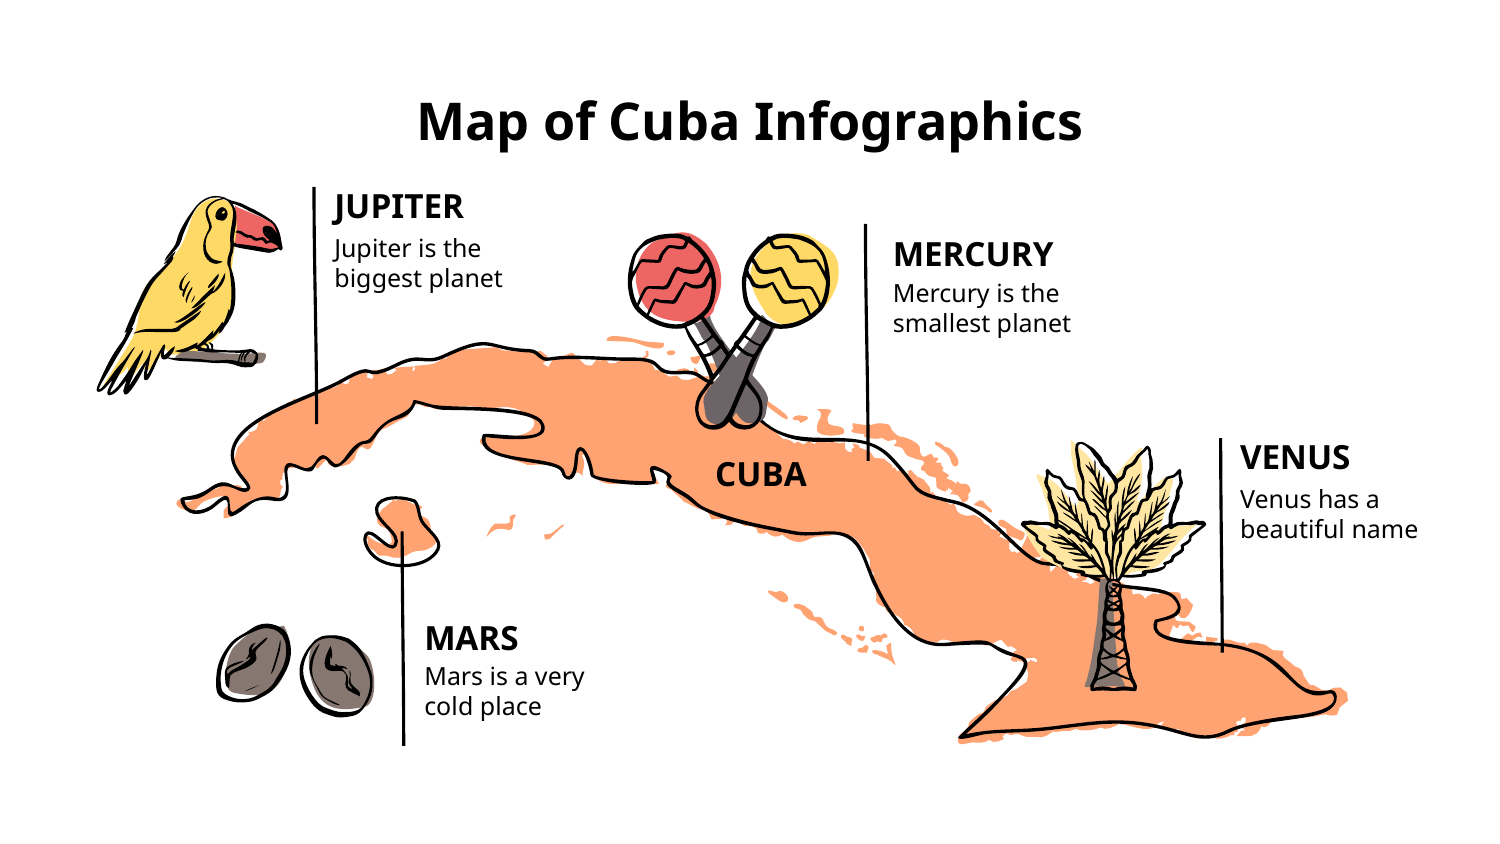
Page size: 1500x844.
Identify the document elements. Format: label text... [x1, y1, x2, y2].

title Map of Cuba Infographics [75, 72, 1425, 167]
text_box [96, 170, 535, 425]
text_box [625, 217, 1099, 462]
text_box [1020, 420, 1446, 692]
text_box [174, 330, 1349, 745]
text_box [215, 531, 625, 747]
